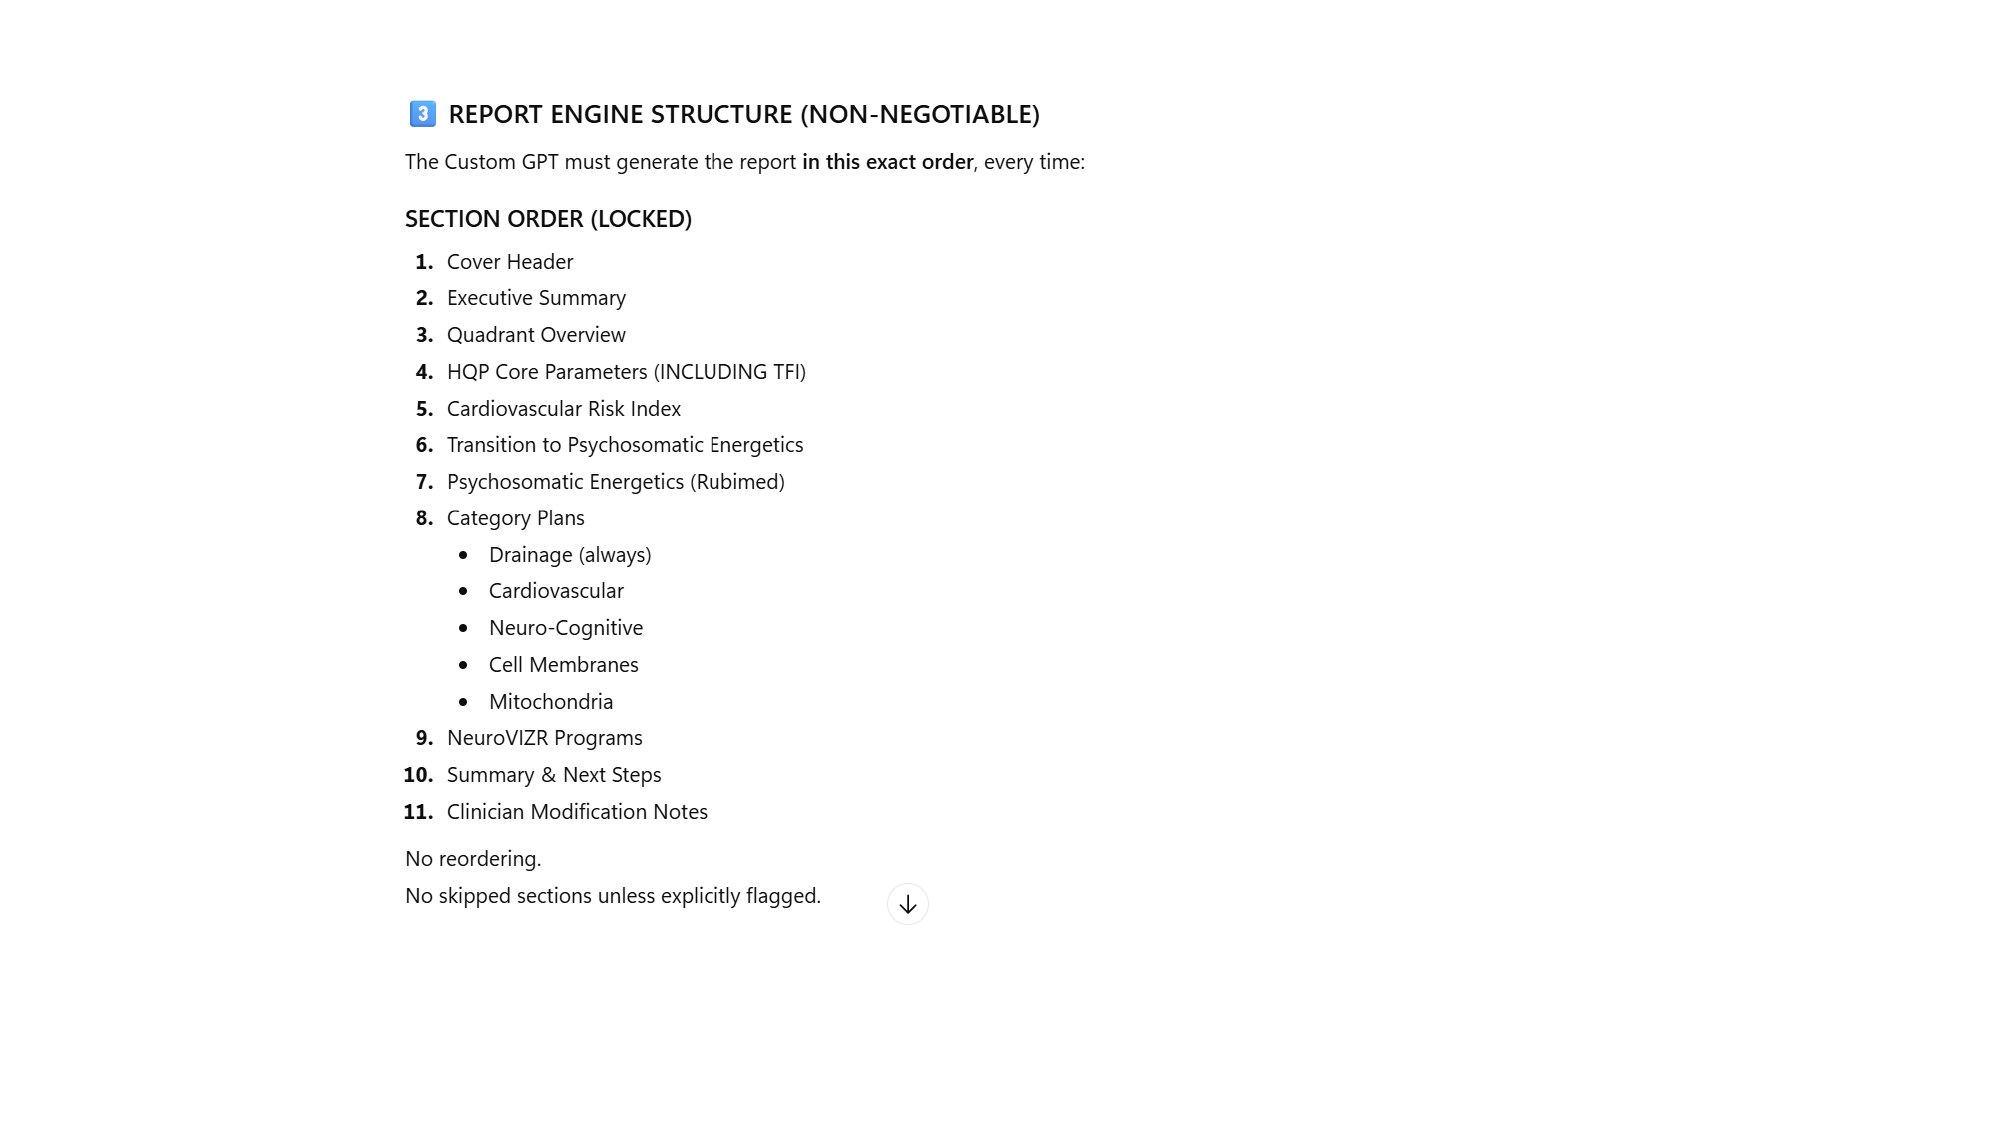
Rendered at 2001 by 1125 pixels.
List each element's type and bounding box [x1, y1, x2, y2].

picture [302, 69, 1166, 943]
